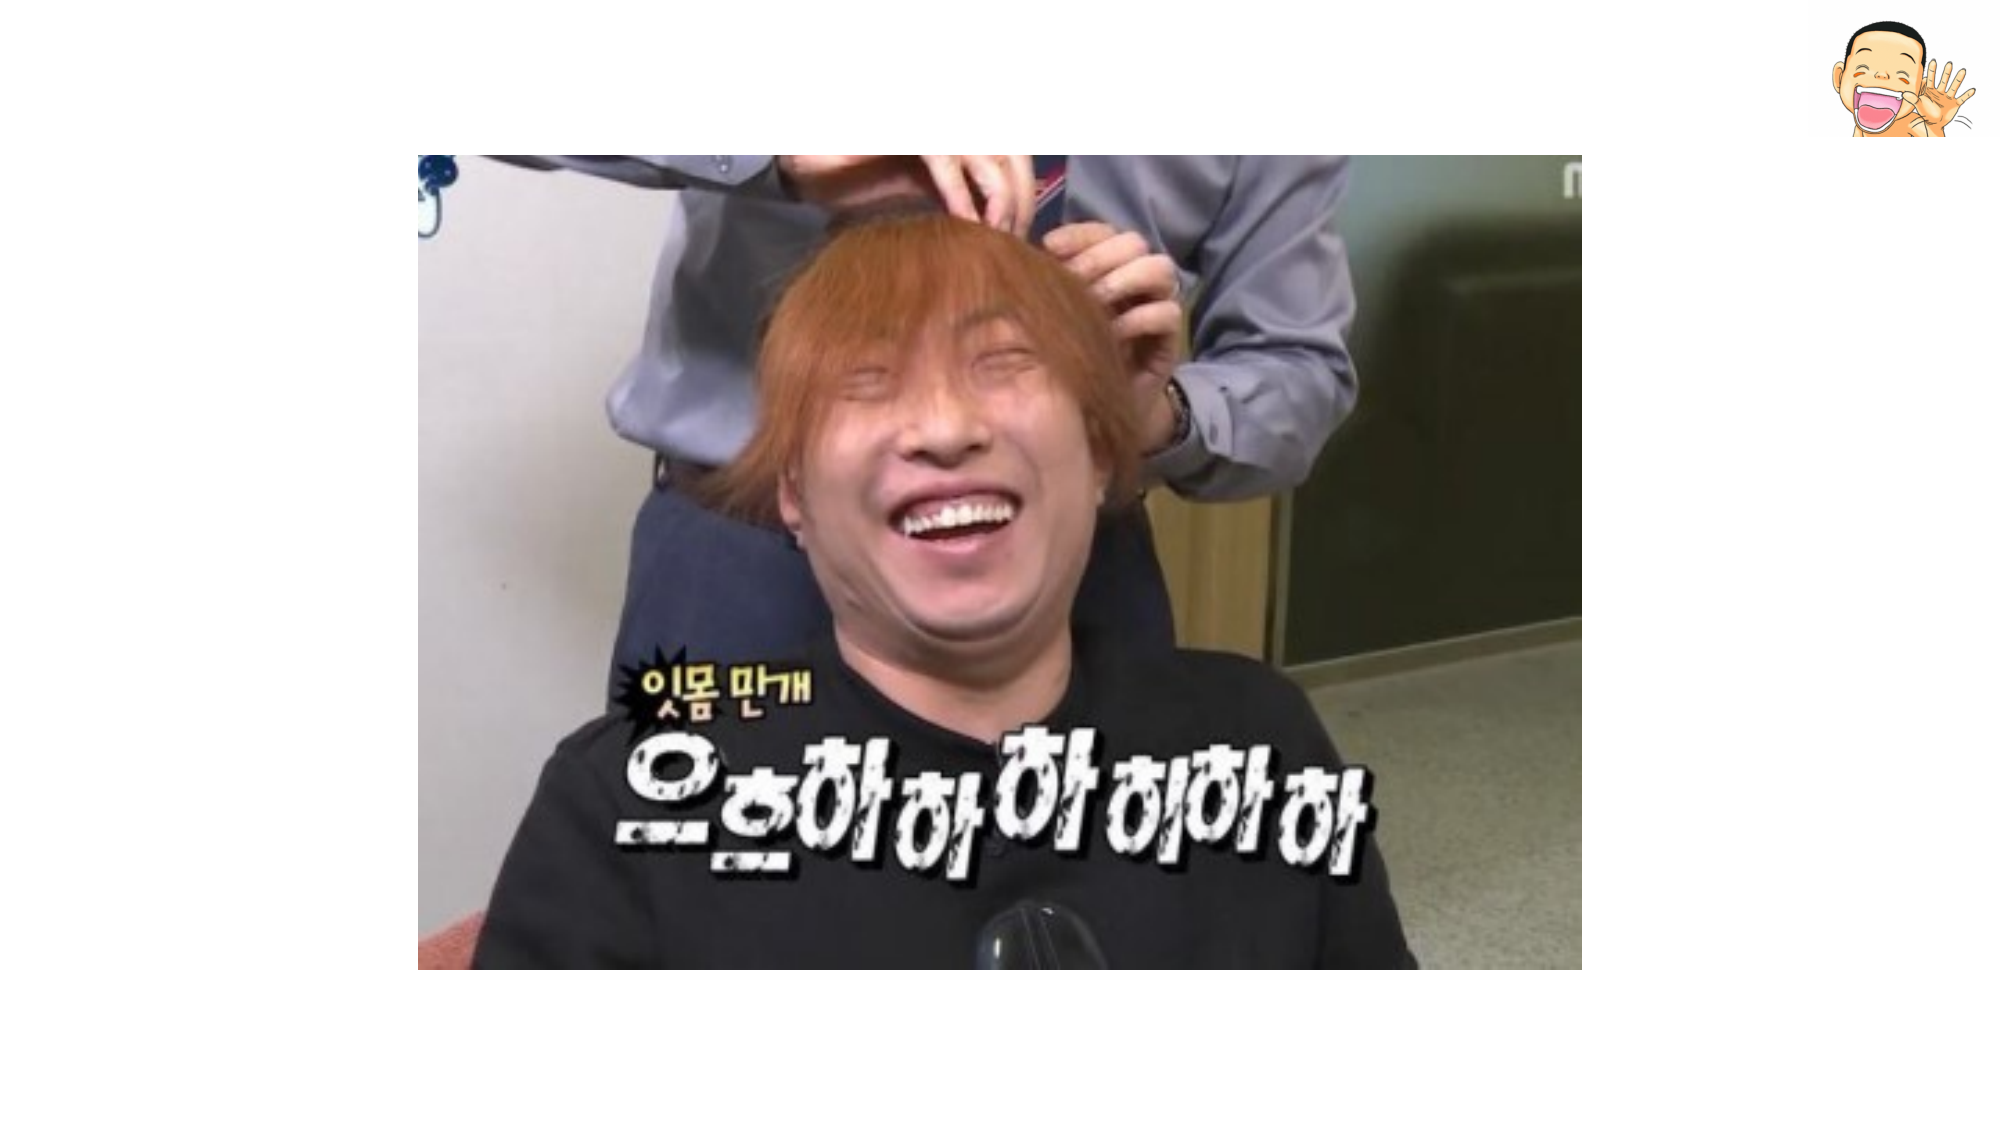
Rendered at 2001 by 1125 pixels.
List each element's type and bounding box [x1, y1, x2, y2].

picture [418, 155, 1582, 970]
picture [1808, 0, 2000, 137]
